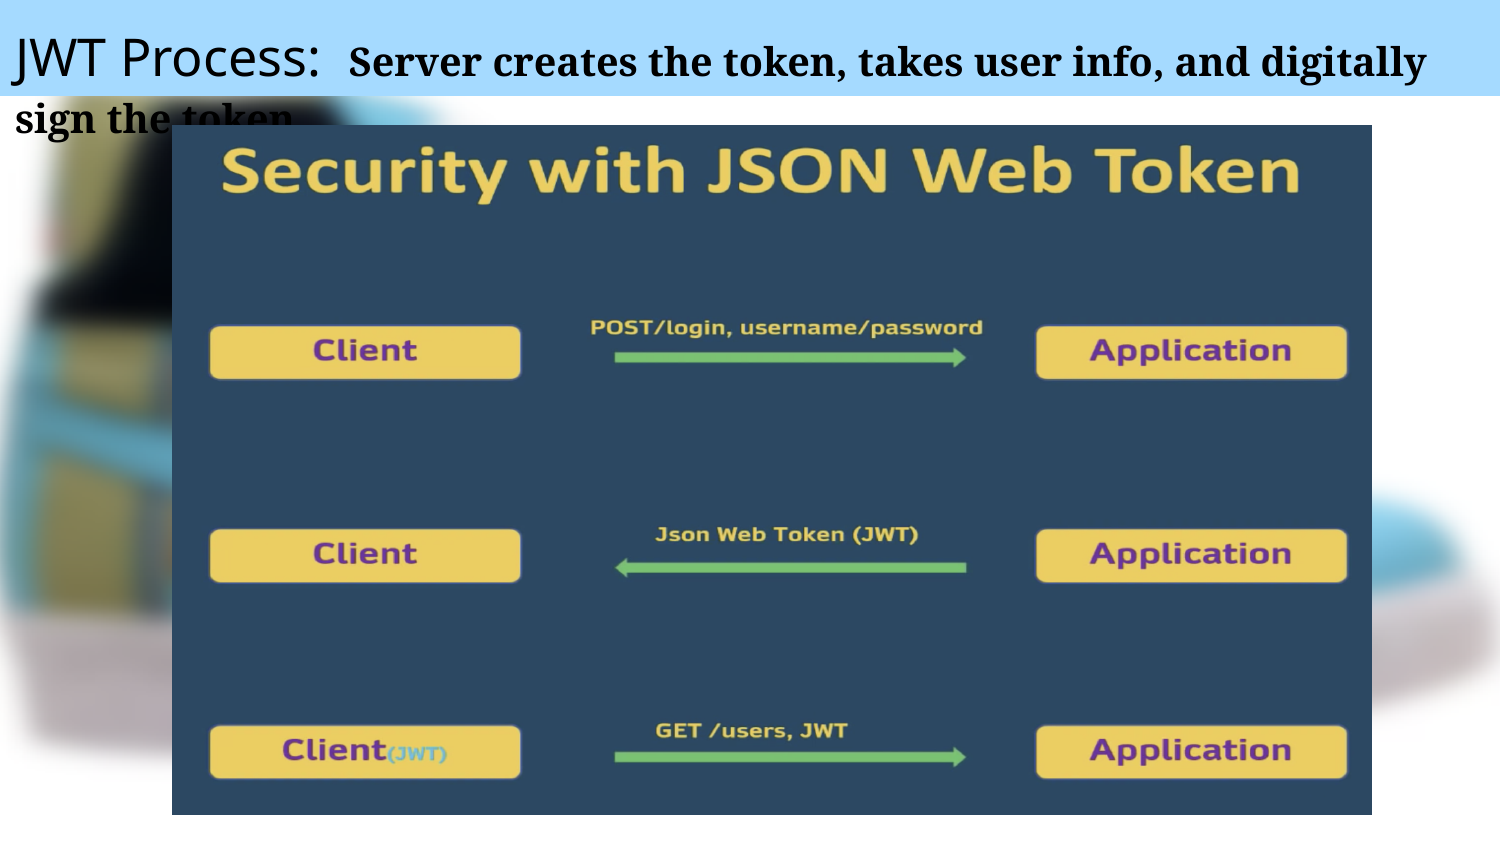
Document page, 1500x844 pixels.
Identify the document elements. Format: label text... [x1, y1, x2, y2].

title JWT Process: Server creates the token, takes user info, and digitally sign the token. [0, 0, 1500, 96]
picture [0, 96, 1500, 844]
